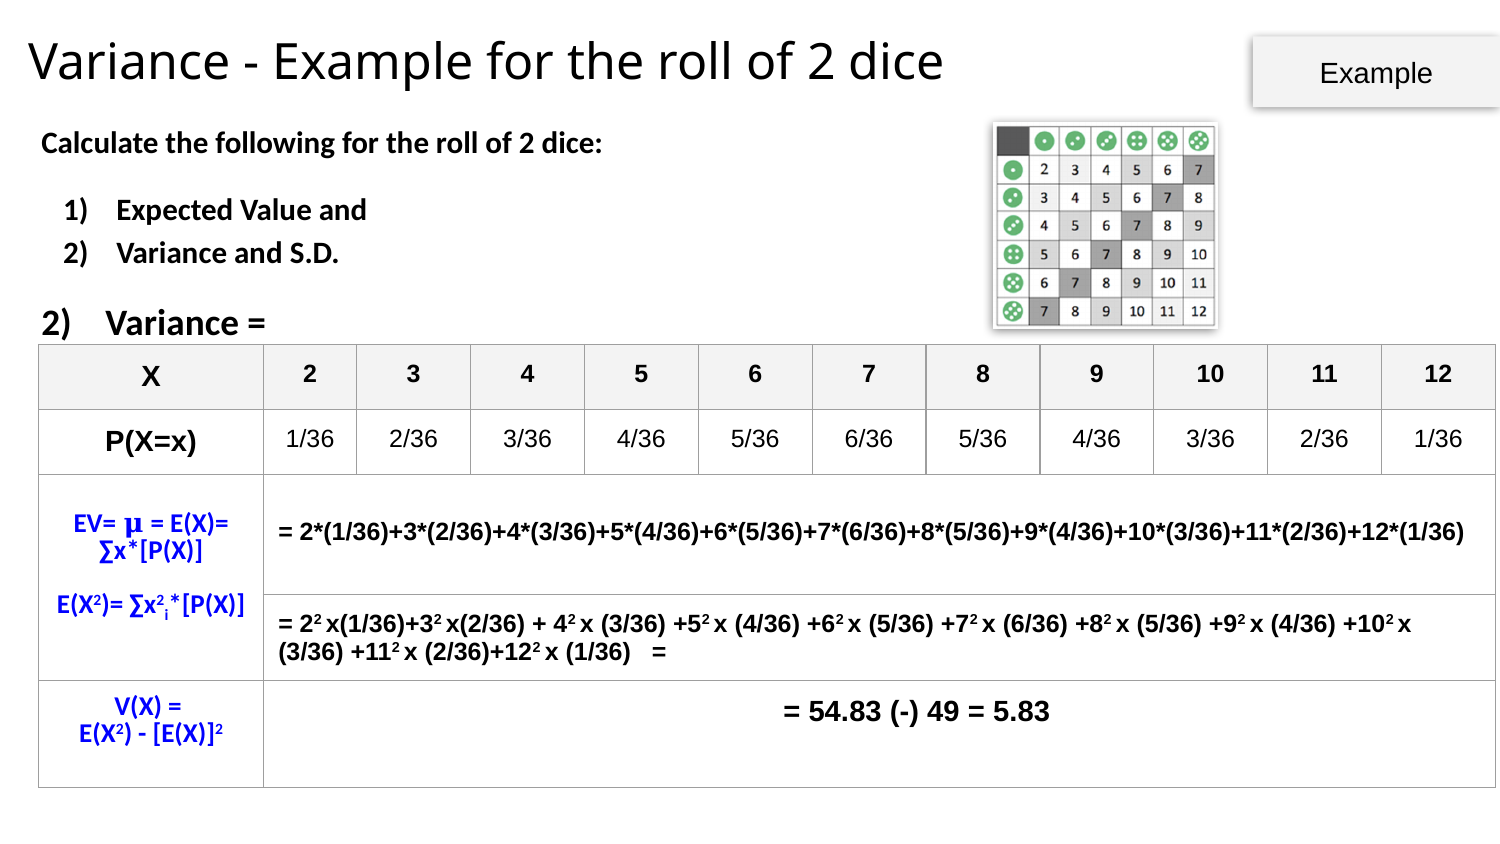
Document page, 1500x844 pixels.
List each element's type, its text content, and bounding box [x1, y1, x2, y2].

table_header 7 [813, 345, 925, 409]
table_header 5 [585, 345, 698, 409]
table_cell = 22 x(1/36)+32 x(2/36) + 42 x (3/36) +52 x (4/36) +62 x (5/36) +72 x (6/36) +82 x (5/36) +92 x (4/36) +102 x (3/36) +112 x (2/36)+122 x (1/36) = [264, 595, 1495, 680]
table_cell 5/36 [699, 410, 812, 474]
table_cell = 2*(1/36)+3*(2/36)+4*(3/36)+5*(4/36)+6*(5/36)+7*(6/36)+8*(5/36)+9*(4/36)+10*(3/36)+11*(2/36)+12*(1/36) [264, 475, 1495, 594]
table_cell 2/36 [1268, 410, 1381, 474]
table_cell 4/36 [585, 410, 698, 474]
table_header 12 [1382, 345, 1495, 409]
table_cell 4/36 [1041, 410, 1153, 474]
table_cell 3/36 [471, 410, 584, 474]
title Variance - Example for the roll of 2 dice [13, 10, 1059, 105]
list 2) Variance = [26, 276, 840, 337]
table_cell EV= 𝛍 = E(X)= ∑x*[P(X)] E(X2)= ∑x2i*[P(X)] [39, 475, 263, 680]
table_cell 5/36 [927, 410, 1039, 474]
table_header 4 [471, 345, 584, 409]
text_box Example [1252, 36, 1500, 108]
picture [993, 121, 1218, 330]
table_cell 1/36 [1382, 410, 1495, 474]
table_cell 3/36 [1154, 410, 1267, 474]
table_header 9 [1041, 345, 1153, 409]
table_header X [39, 345, 263, 409]
table_header 8 [927, 345, 1039, 409]
table_header 2 [264, 345, 356, 409]
table_cell V(X) = E(X2) - [E(X)]2 [39, 681, 263, 787]
table_cell 1/36 [264, 410, 356, 474]
table_cell = 54.83 (-) 49 = 5.83 [264, 681, 1495, 787]
table_cell 2/36 [357, 410, 470, 474]
table_header 6 [699, 345, 812, 409]
table_header 11 [1268, 345, 1381, 409]
table_header 3 [357, 345, 470, 409]
table_cell 6/36 [813, 410, 925, 474]
list Calculate the following for the roll of 2 dice: Expected Value and Variance and S.D. [26, 101, 840, 276]
table_cell P(X=x) [39, 410, 263, 474]
table_header 10 [1154, 345, 1267, 409]
